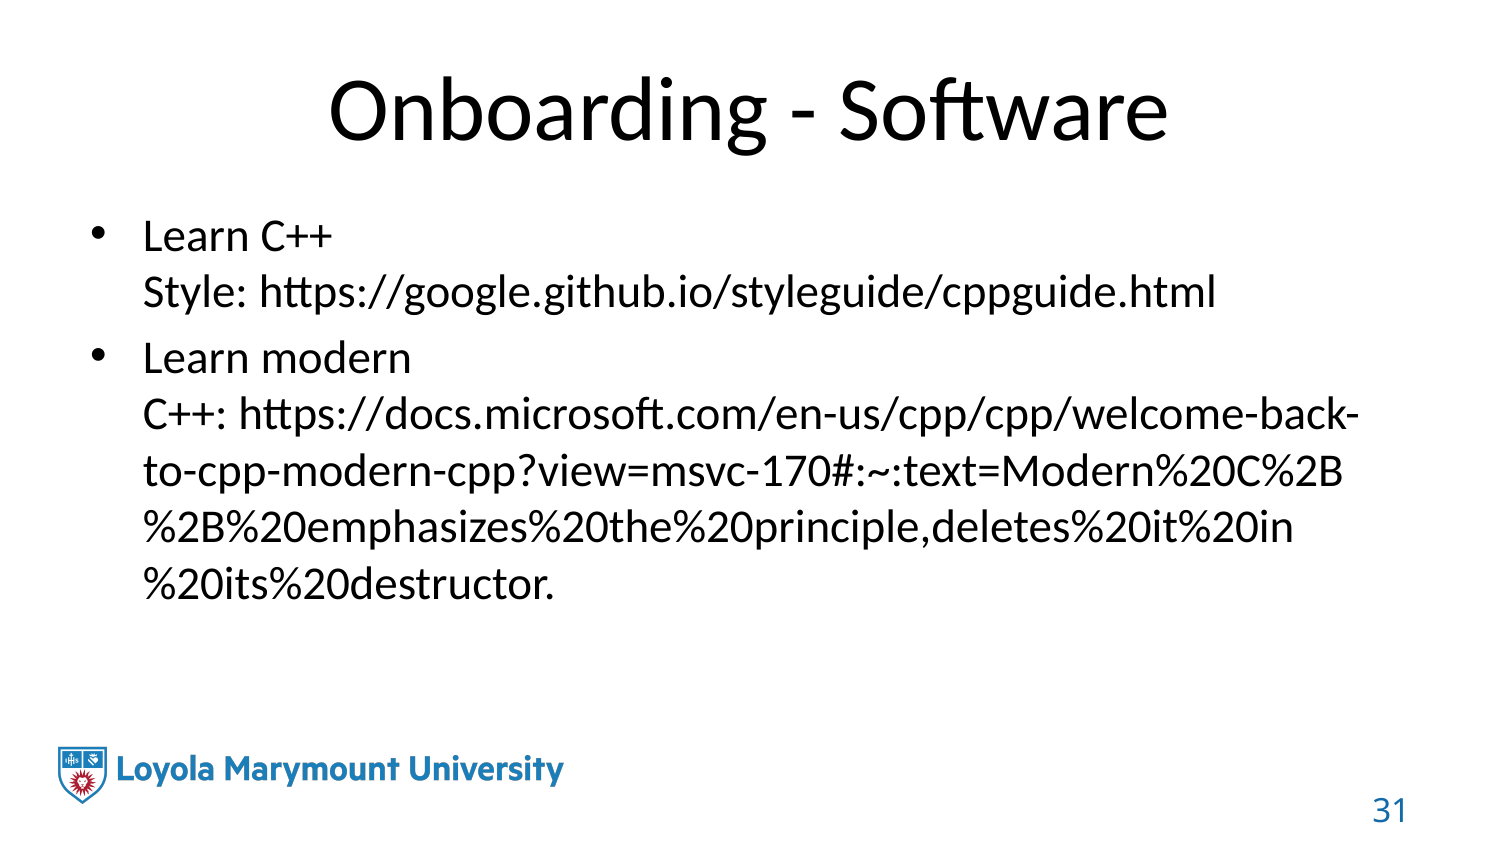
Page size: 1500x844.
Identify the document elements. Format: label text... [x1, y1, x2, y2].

list Learn C++ Style: https://google.github.io/styleguide/cppguide.html Learn modern C++: https://docs.microsoft.com/en-us/cpp/cpp/welcome-back-to-cpp-modern-cpp?view=msvc-170#:~:text=Modern%20C%2B%2B%20emphasizes%20the%20principle,deletes%20it%20in%20its%20destructor. [75, 196, 1425, 619]
slide_number 31 [1074, 782, 1425, 827]
title Onboarding - Software [75, 33, 1425, 175]
